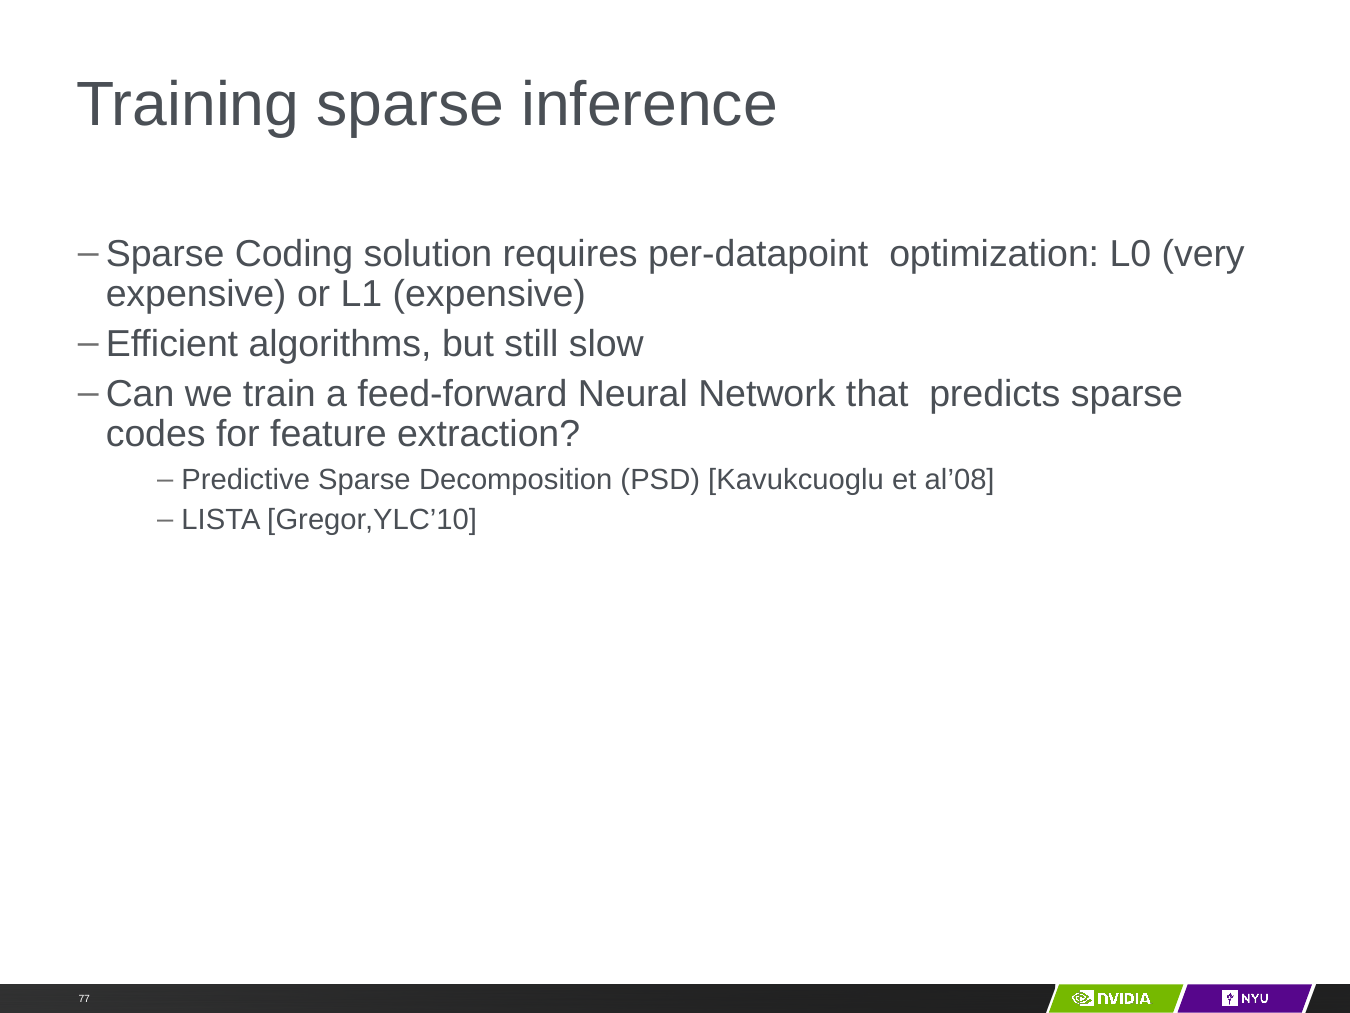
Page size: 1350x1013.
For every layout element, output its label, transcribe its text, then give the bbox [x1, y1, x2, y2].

title Training sparse inference [61, 56, 1289, 142]
list Sparse Coding solution requires per-datapoint optimization: L0 (very expensive) or L1 (expensive) Efficient algorithms, but still slow Can we train a feed-forward Neural Network that predicts sparse codes for feature extraction? Predictive Sparse Decomposition (PSD) [Kavukcuoglu et al’08] LISTA [Gregor,YLC’10] [62, 218, 1287, 952]
